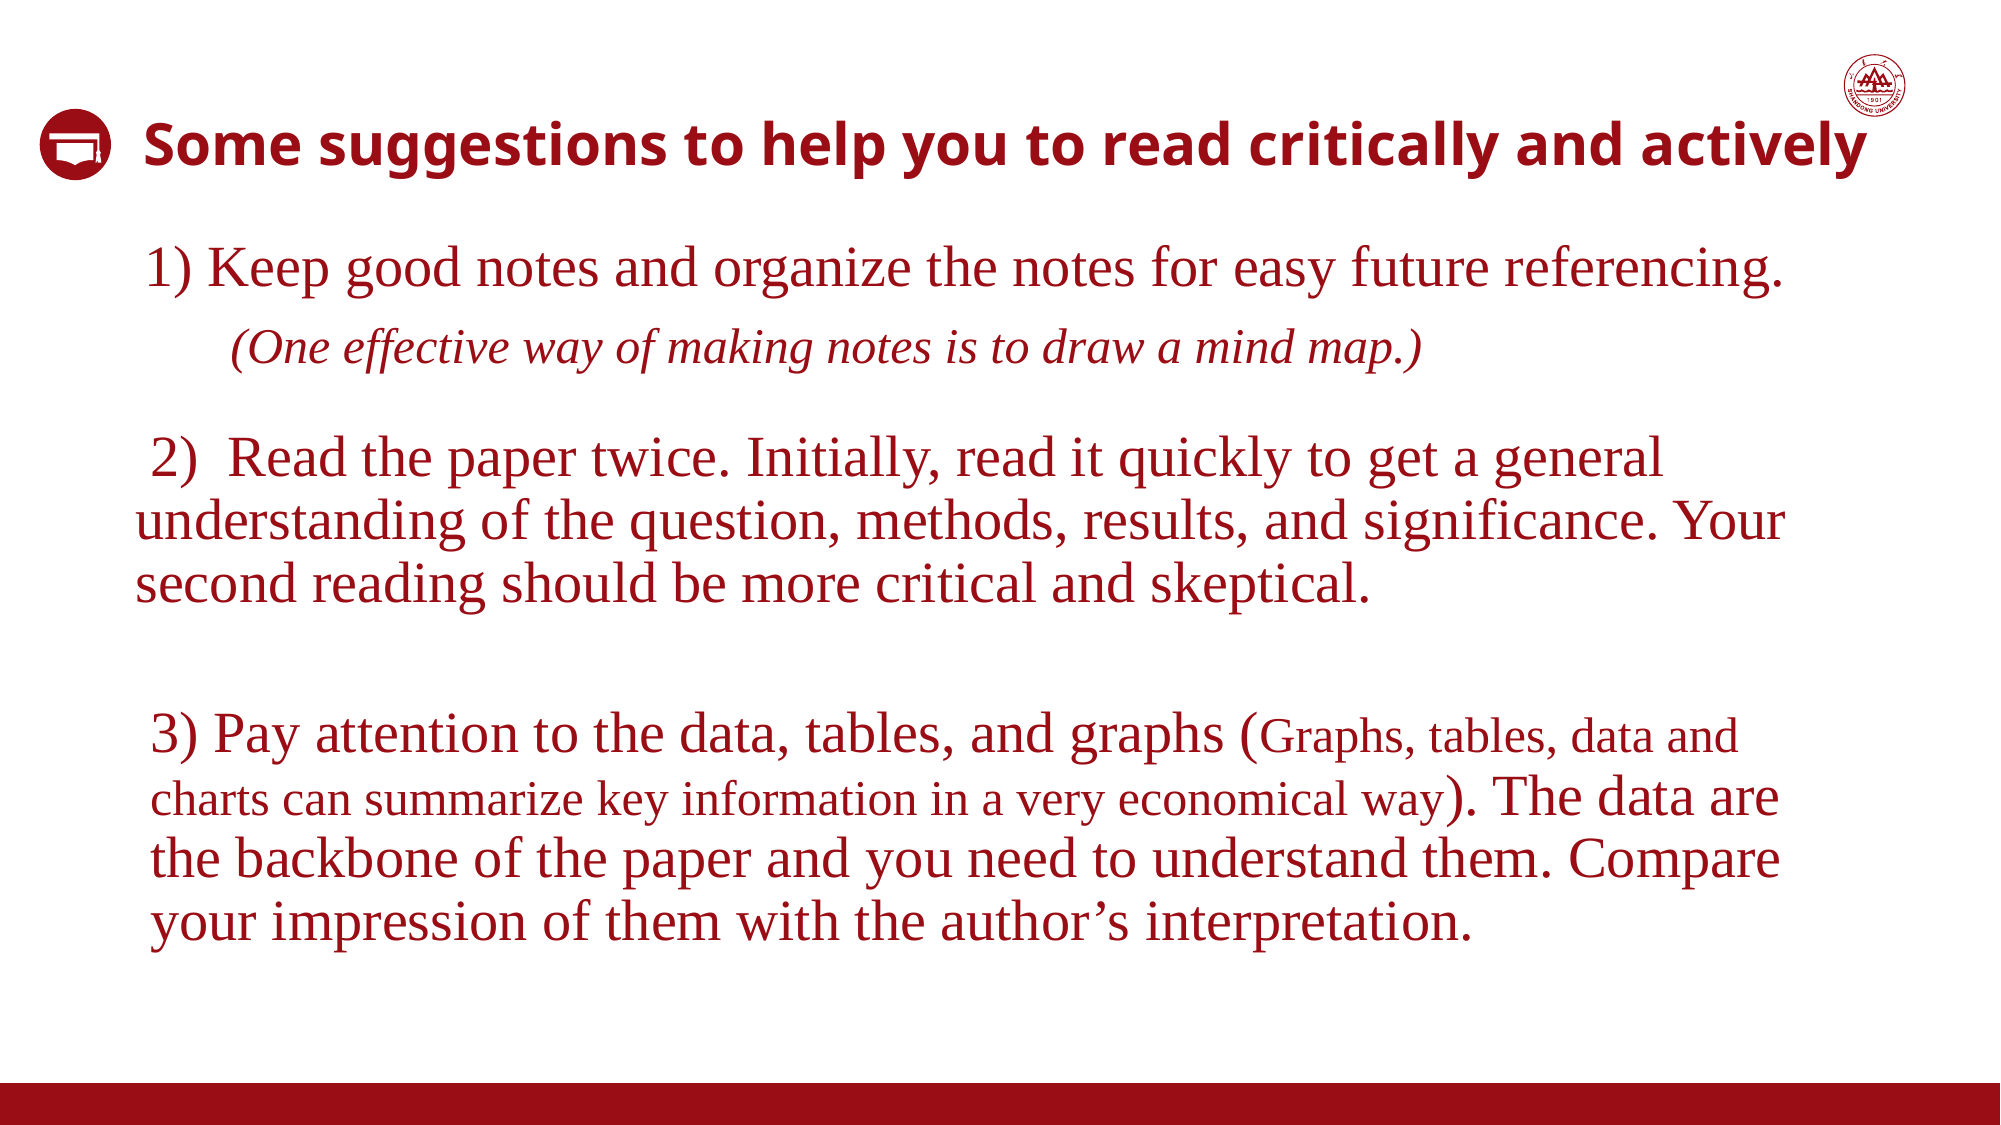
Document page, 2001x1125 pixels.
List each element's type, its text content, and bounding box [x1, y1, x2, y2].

list 1) Keep good notes and organize the notes for easy future referencing. (One effective way of making notes is to draw a mind map.) [115, 228, 1926, 373]
text_box 2) Read the paper twice. Initially, read it quickly to get a general understanding of the question, methods, results, and significance. Your second reading should be more critical and skeptical. [120, 418, 1948, 598]
list Some suggestions to help you to read critically and actively [113, 107, 1965, 181]
text_box 3) Pay attention to the data, tables, and graphs (Graphs, tables, data and charts can summarize key information in a very economical way). The data are the backbone of the paper and you need to understand them. Compare your impression of them with the author’s interpretation. [135, 694, 1861, 985]
